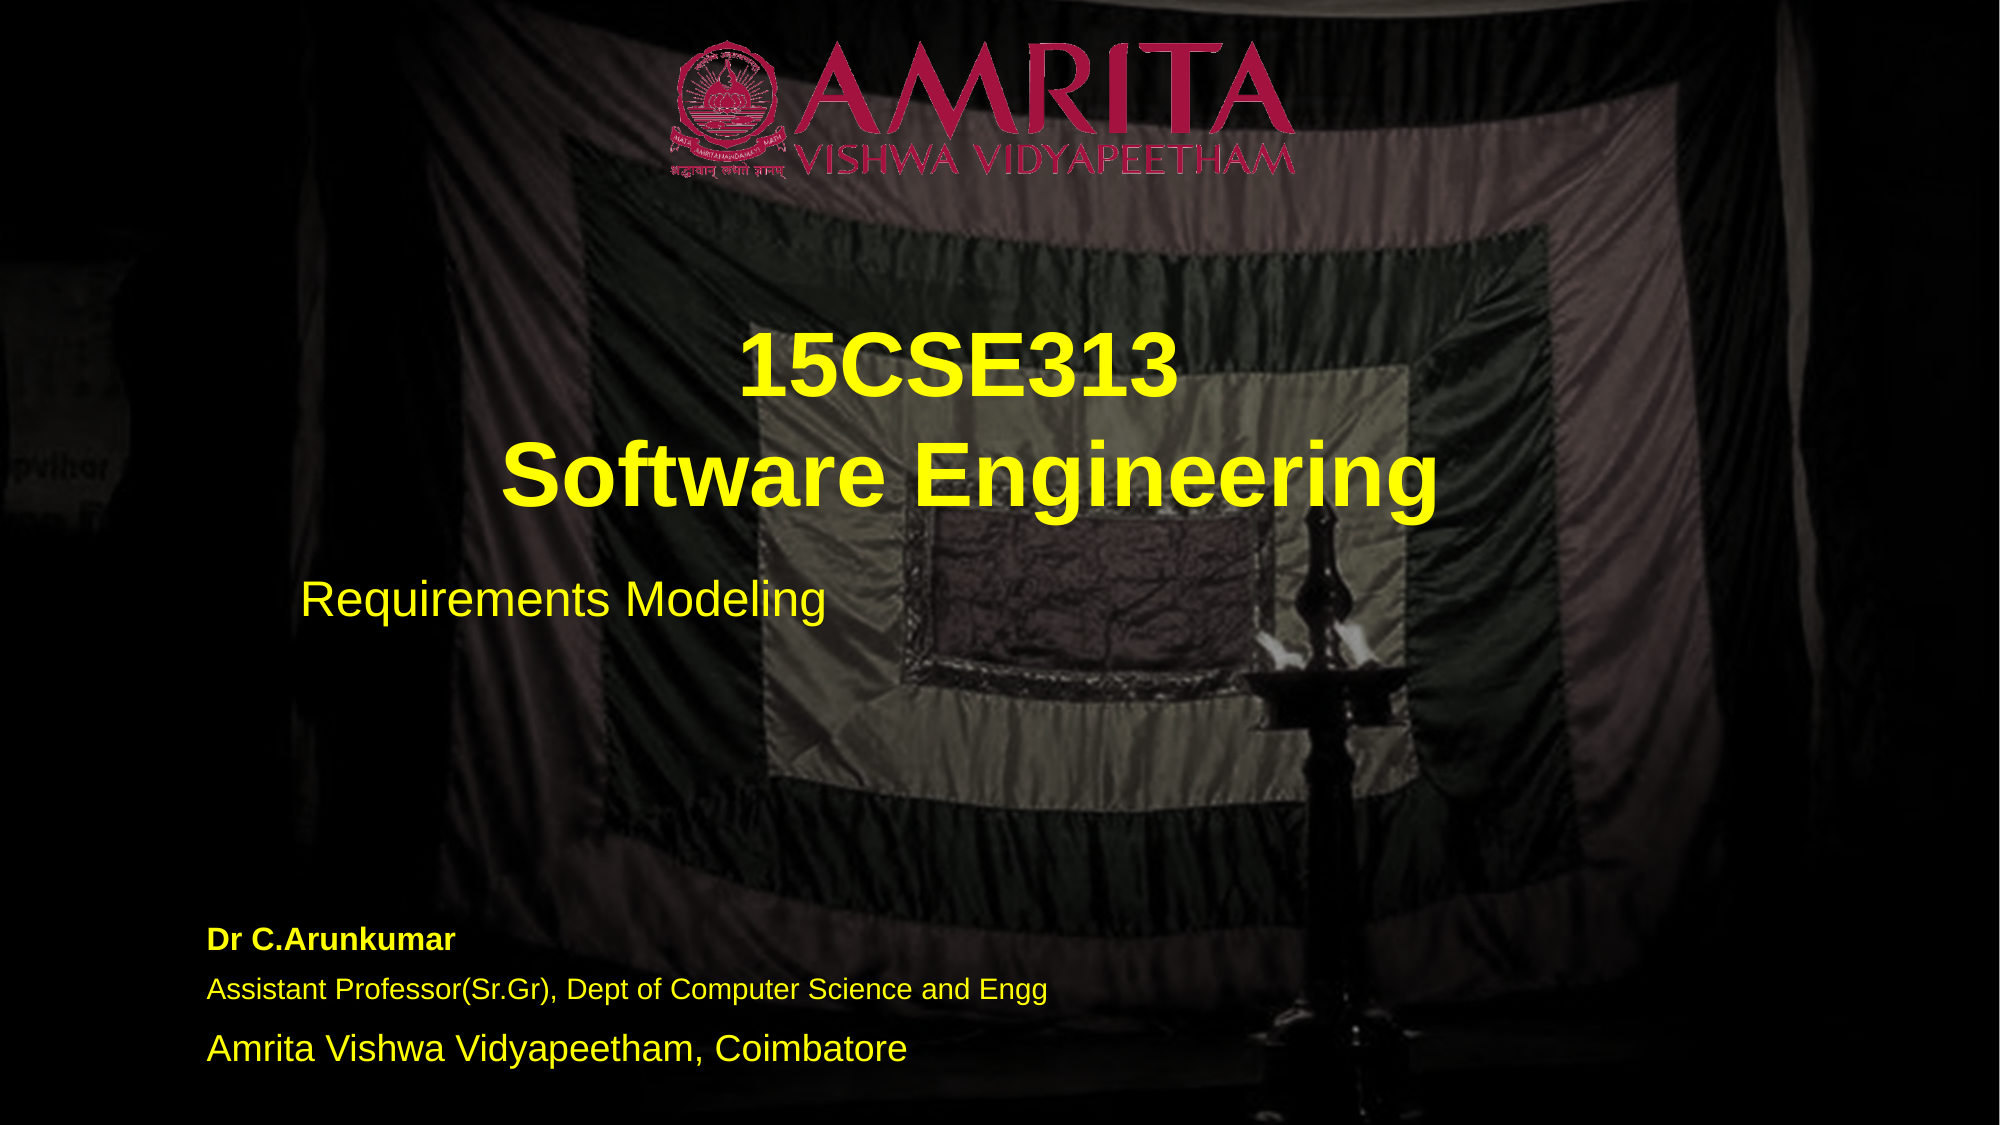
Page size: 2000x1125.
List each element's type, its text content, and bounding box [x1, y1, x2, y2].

subtitle Requirements Modeling [299, 537, 1199, 657]
picture [0, 0, 2000, 1125]
list Amrita Vishwa Vidyapeetham, Coimbatore [191, 1017, 1076, 1071]
title 15CSE313 Software Engineering [206, 304, 1738, 548]
list Dr C.Arunkumar [191, 910, 1076, 962]
list Assistant Professor(Sr.Gr), Dept of Computer Science and Engg [191, 962, 1076, 1017]
